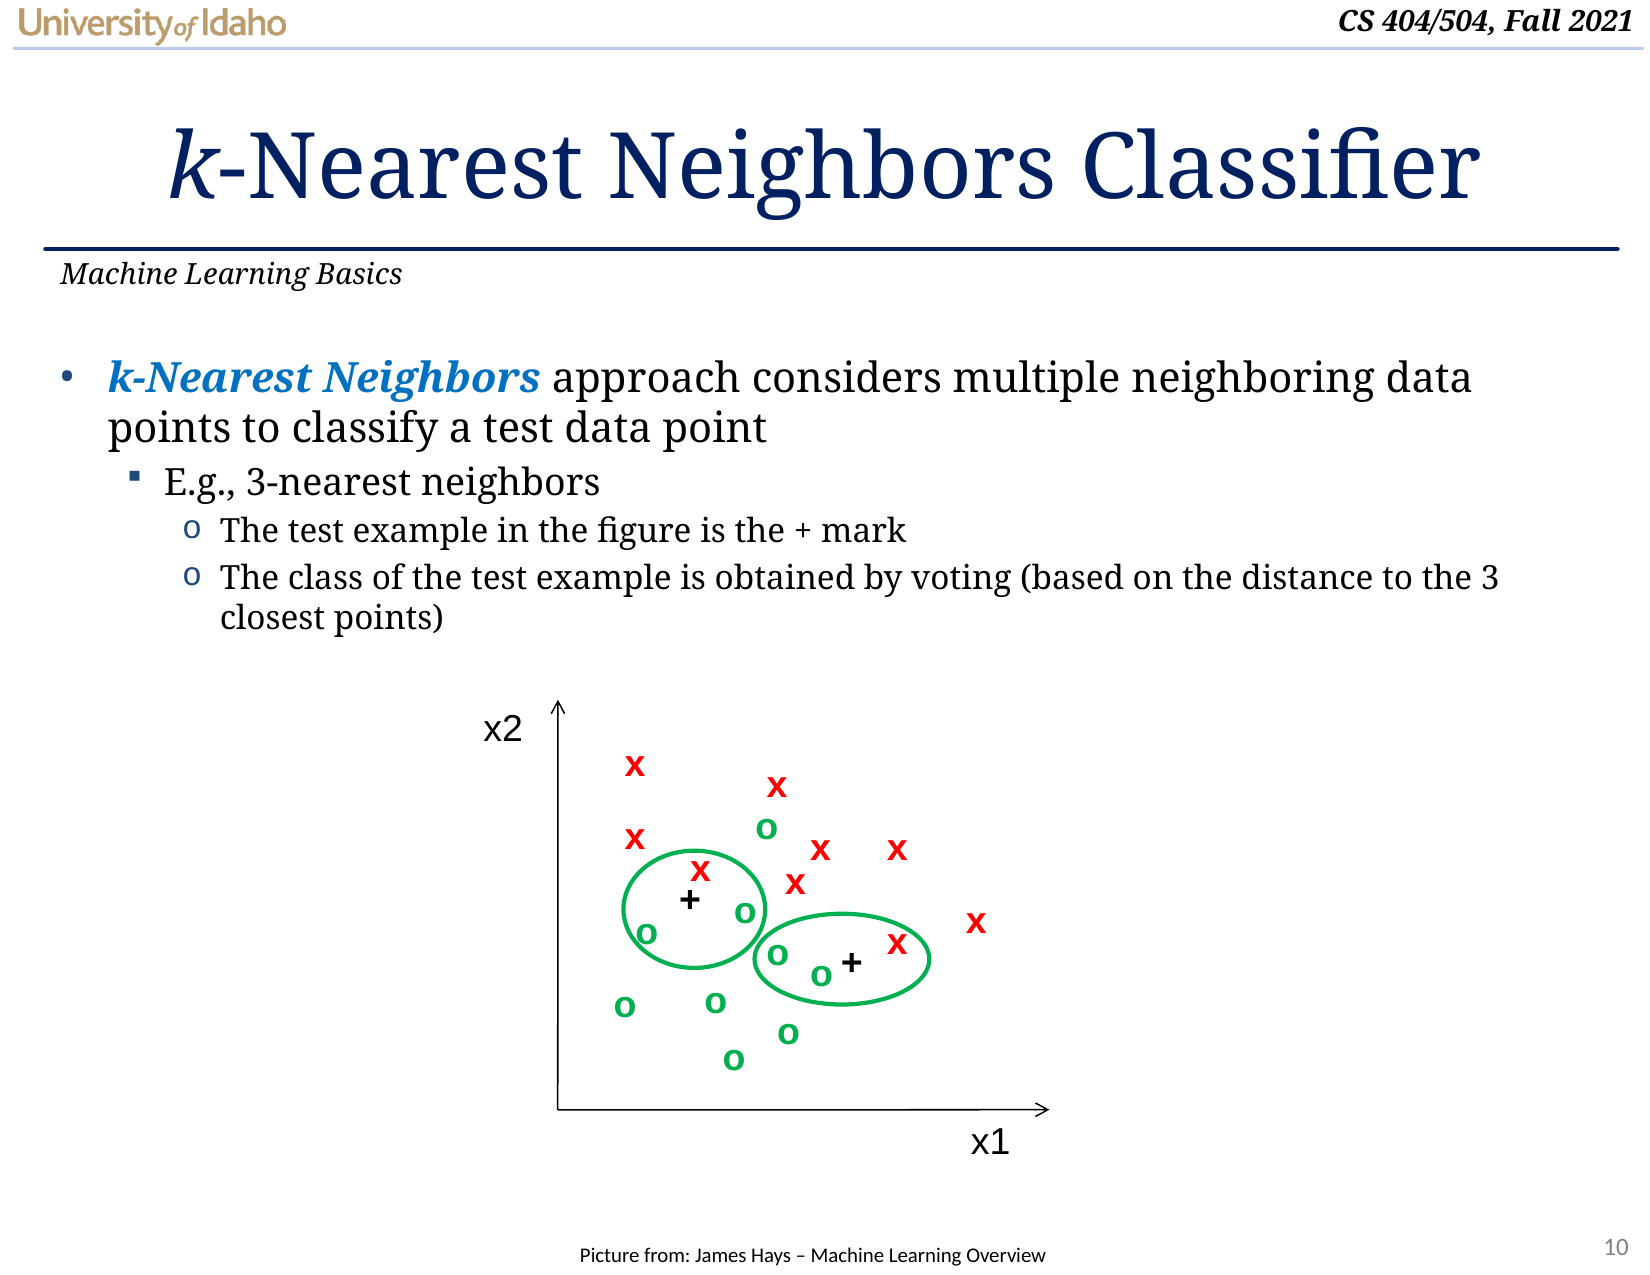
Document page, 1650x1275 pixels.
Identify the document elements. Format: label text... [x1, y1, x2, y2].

list k-Nearest Neighbors approach considers multiple neighboring data points to classify a test data point E.g., 3-nearest neighbors The test example in the figure is the + mark The class of the test example is obtained by voting (based on the distance to the 3 closest points) [45, 342, 1618, 1224]
title k-Nearest Neighbors Classifier [0, 75, 1650, 248]
text_box Picture from: James Hays – Machine Learning Overview [246, 1234, 1381, 1275]
picture [19, 8, 286, 46]
list Machine Learning Basics [45, 247, 1062, 306]
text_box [472, 696, 1050, 1161]
